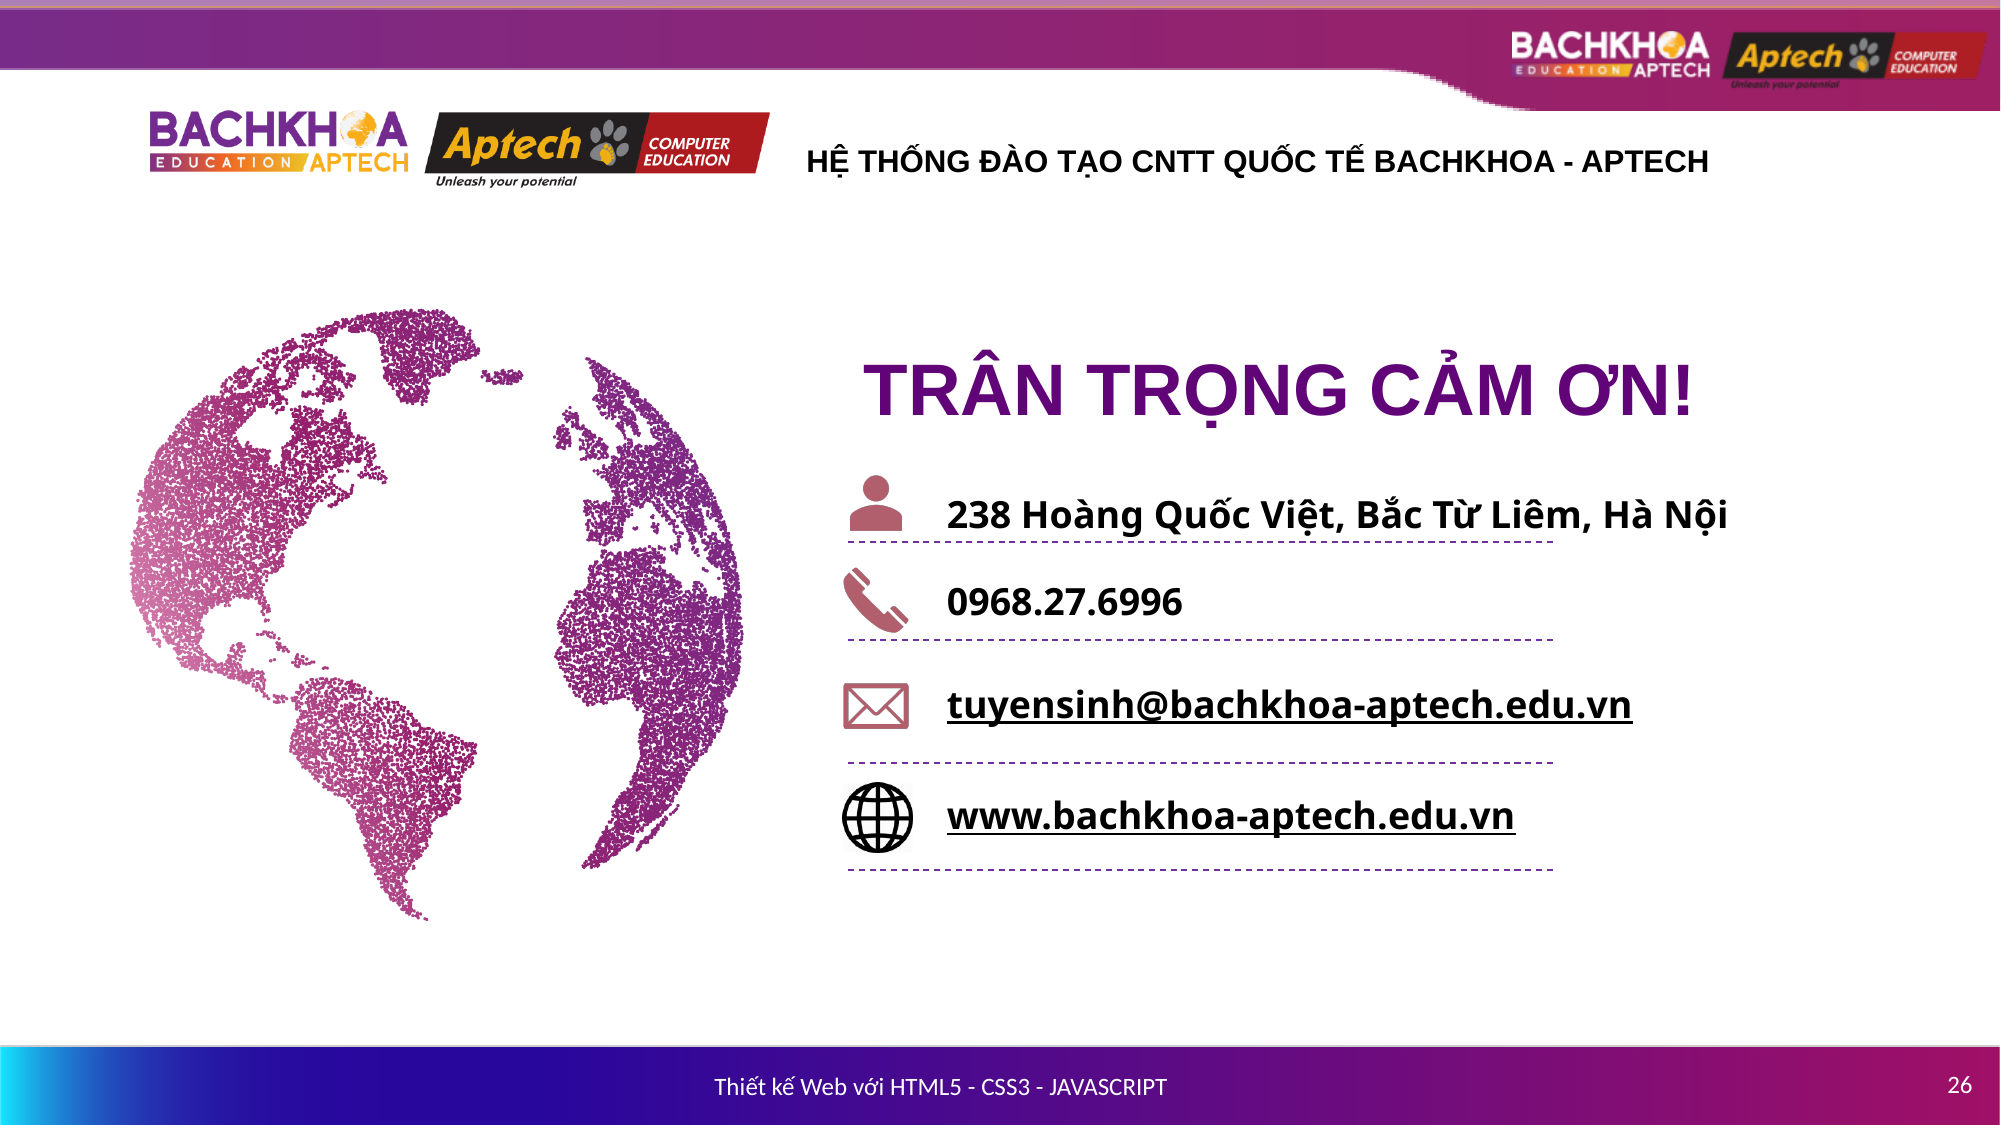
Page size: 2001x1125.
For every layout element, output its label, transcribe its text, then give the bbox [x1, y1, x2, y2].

text_box 0968.27.6996 [946, 577, 1553, 623]
picture [837, 561, 915, 639]
picture [837, 464, 915, 543]
text_box www.bachkhoa-aptech.edu.vn [946, 794, 1745, 841]
picture [837, 667, 915, 745]
picture [128, 307, 744, 922]
text_box TRÂN TRỌNG CẢM ƠN! [701, 291, 1859, 438]
text_box tuyensinh@bachkhoa-aptech.edu.vn [946, 683, 1745, 729]
picture [842, 782, 913, 853]
picture [0, 0, 2001, 188]
text_box HỆ THỐNG ĐÀO TẠO CNTT QUỐC TẾ BACHKHOA - APTECH [791, 114, 1961, 187]
footer Thiết kế Web với HTML5 - CSS3 - JAVASCRIPT [17, 1055, 1865, 1116]
text_box 238 Hoàng Quốc Việt, Bắc Từ Liêm, Hà Nội [946, 480, 1930, 547]
slide_number ‹#› [1877, 1053, 1988, 1114]
picture [0, 1045, 2000, 1125]
